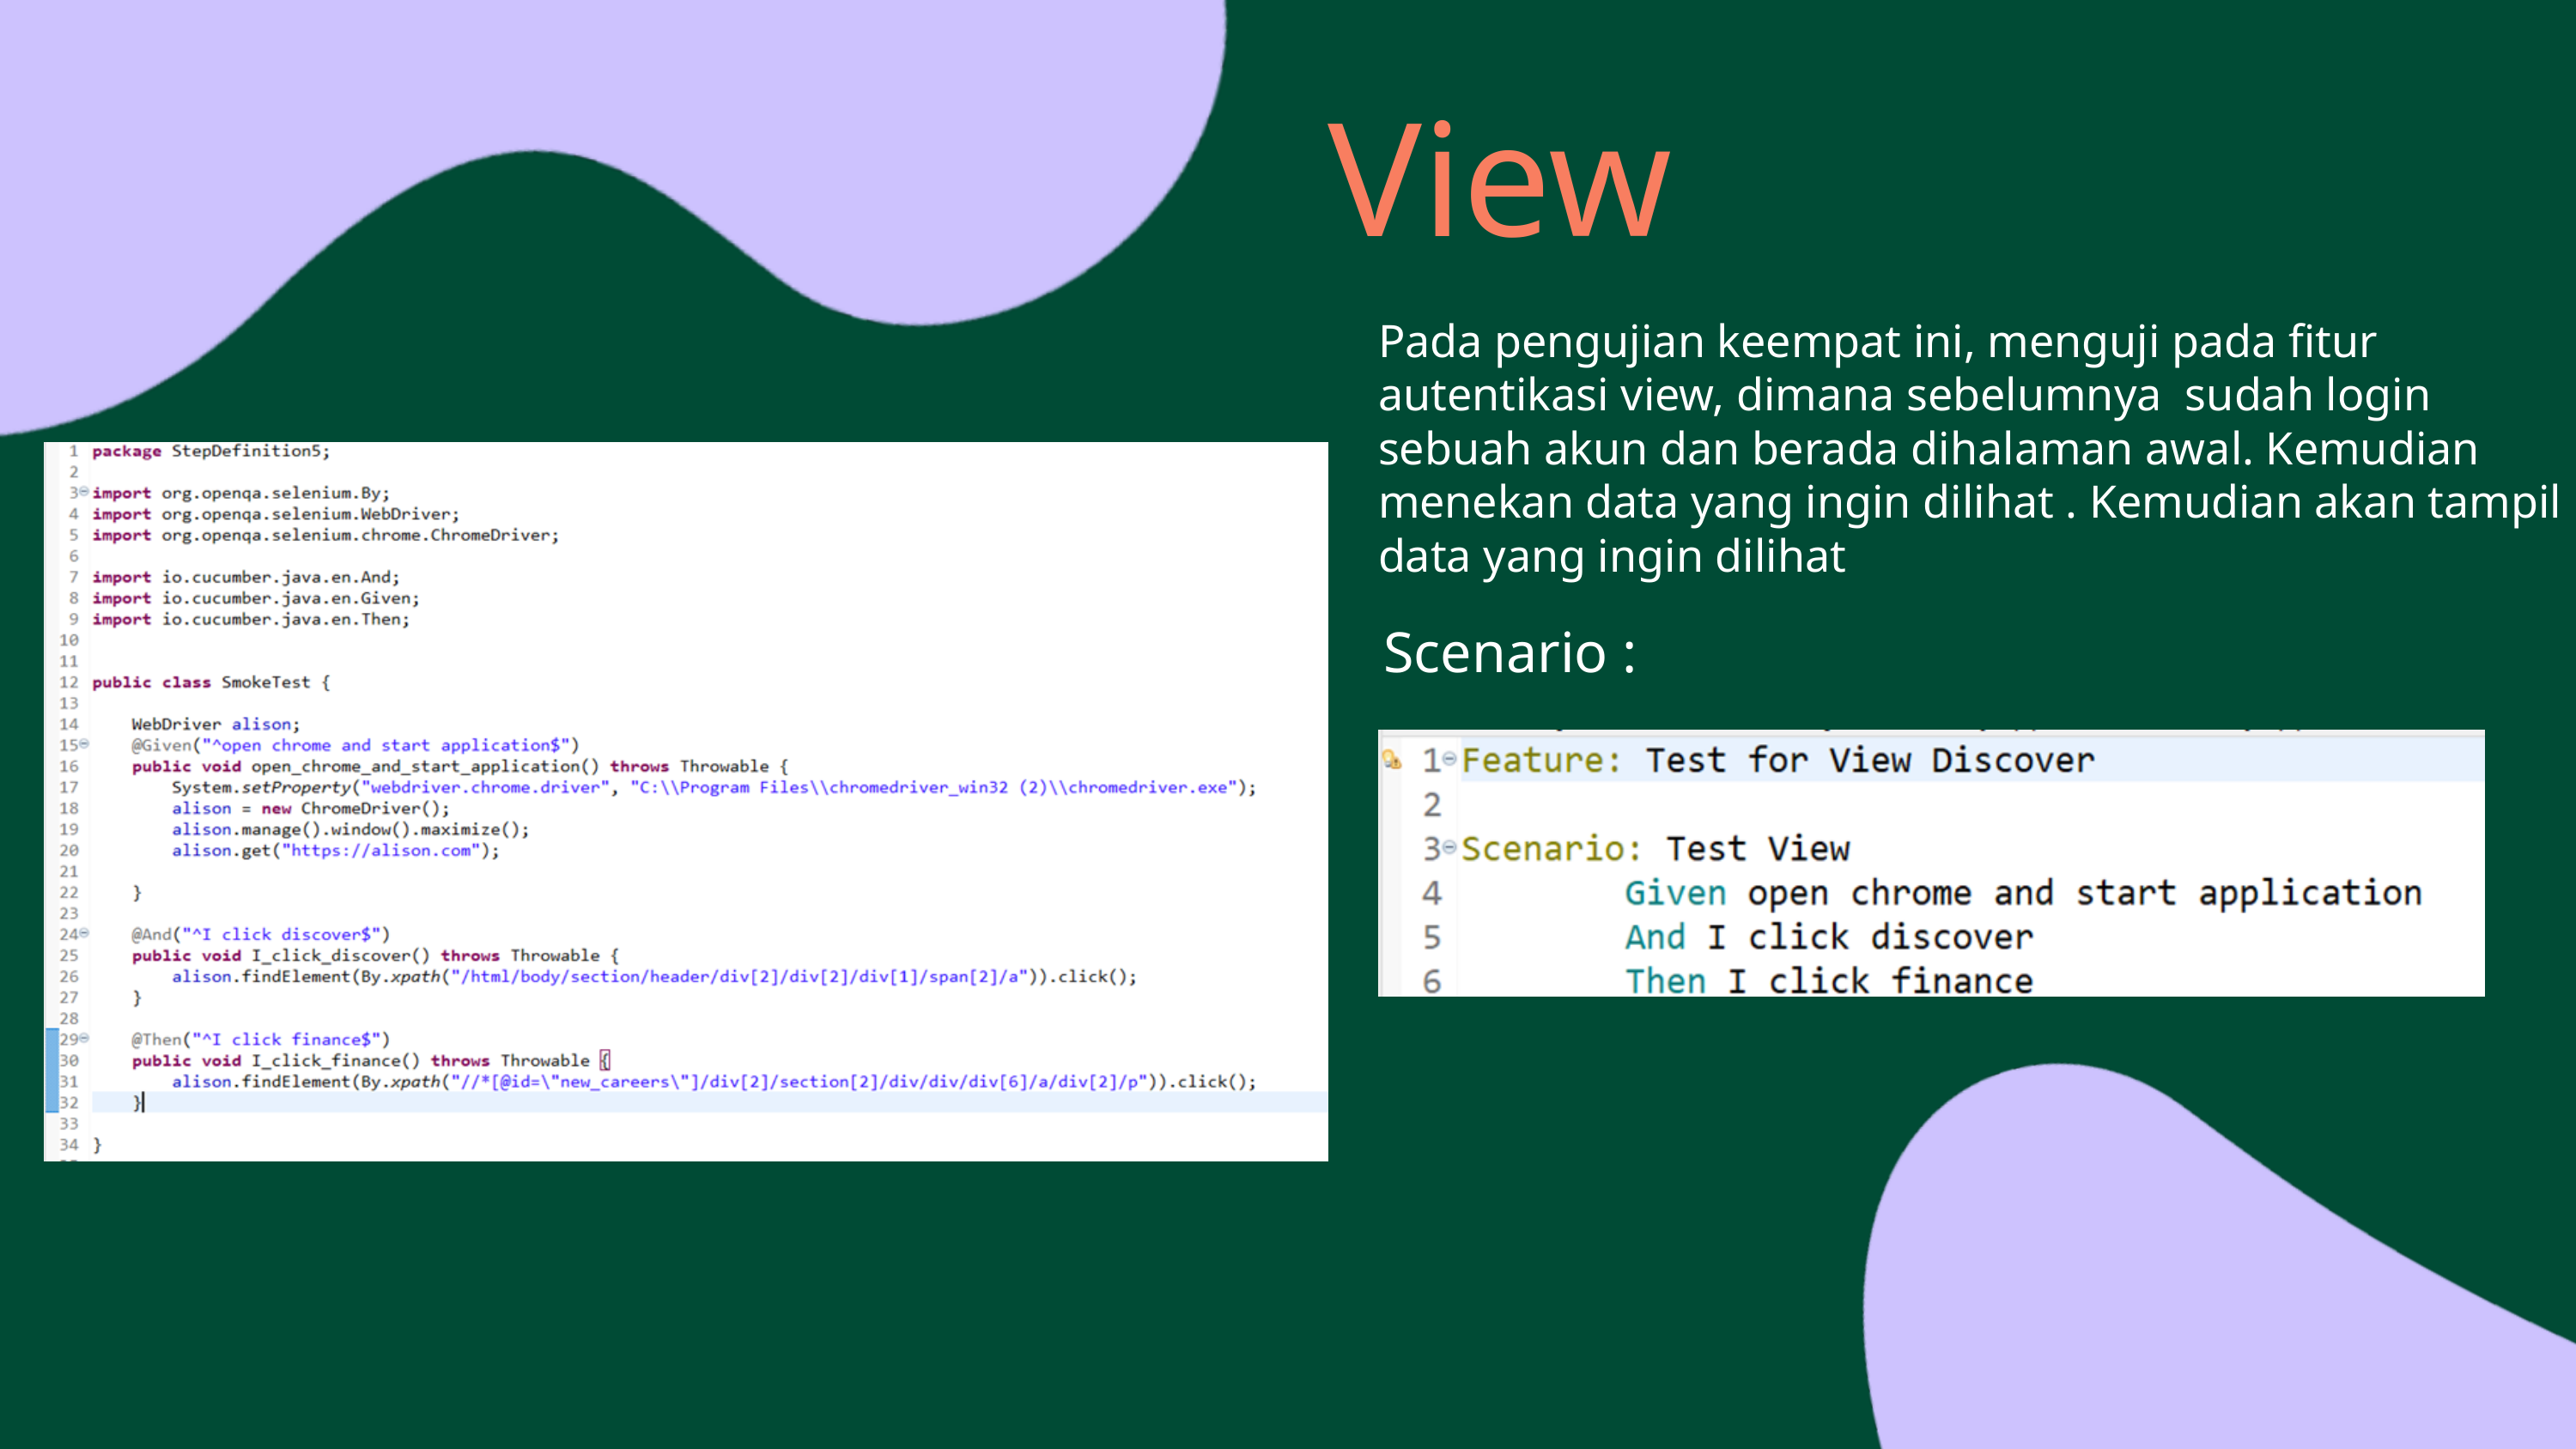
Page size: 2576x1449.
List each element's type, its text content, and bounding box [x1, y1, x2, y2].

text_box Scenario : [1378, 617, 1643, 684]
picture [0, 0, 1376, 1161]
picture [1377, 730, 2576, 1449]
text_box View [1327, 79, 2576, 269]
text_box Pada pengujian keempat ini, menguji pada fitur autentikasi view, dimana sebelumnya sudah login sebuah akun dan berada dihalaman awal. Kemudian menekan data yang ingin dilihat . Kemudian akan tampil data yang ingin dilihat [1378, 312, 2576, 581]
